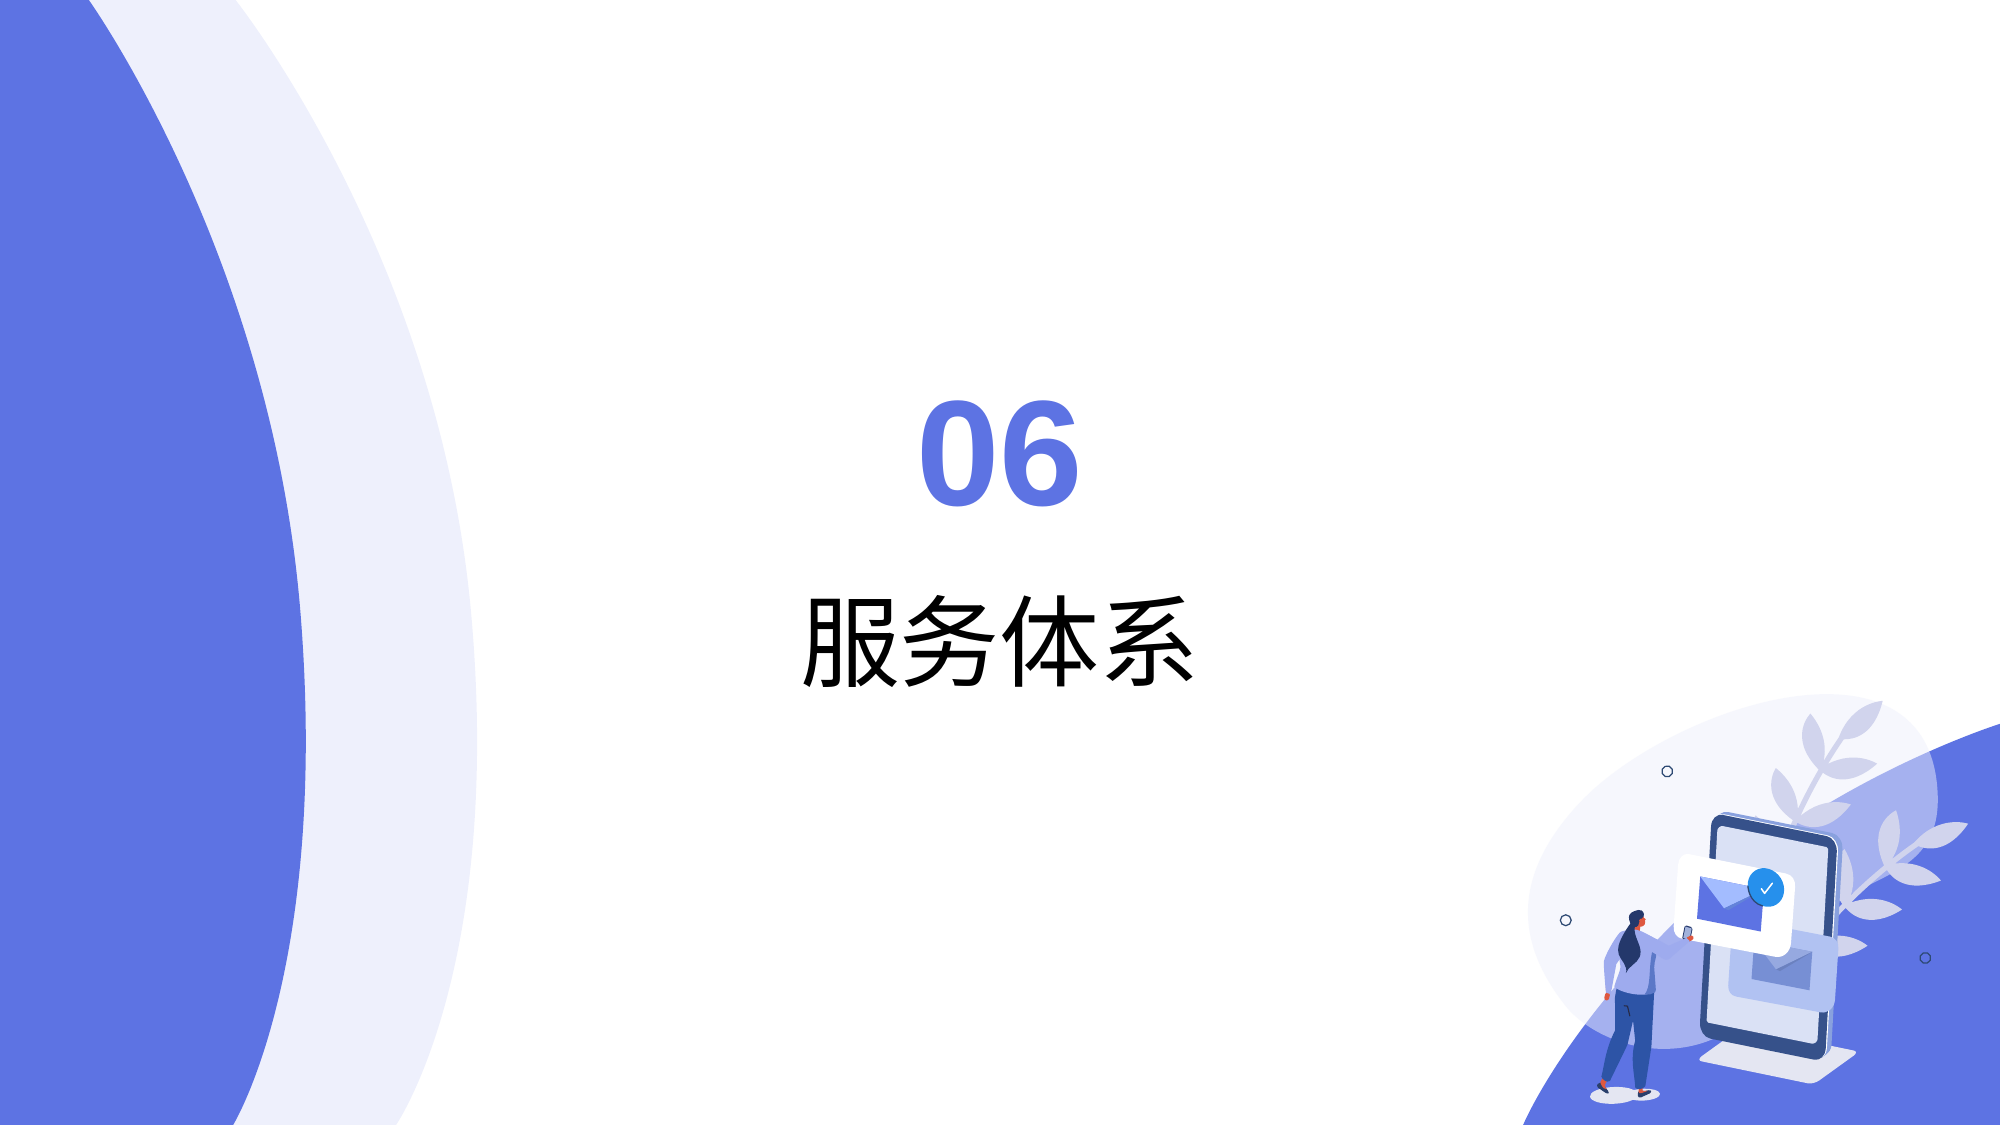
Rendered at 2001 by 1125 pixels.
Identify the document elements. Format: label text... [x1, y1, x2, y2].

title 服务体系 [312, 579, 1688, 830]
list 06 [874, 312, 1126, 563]
